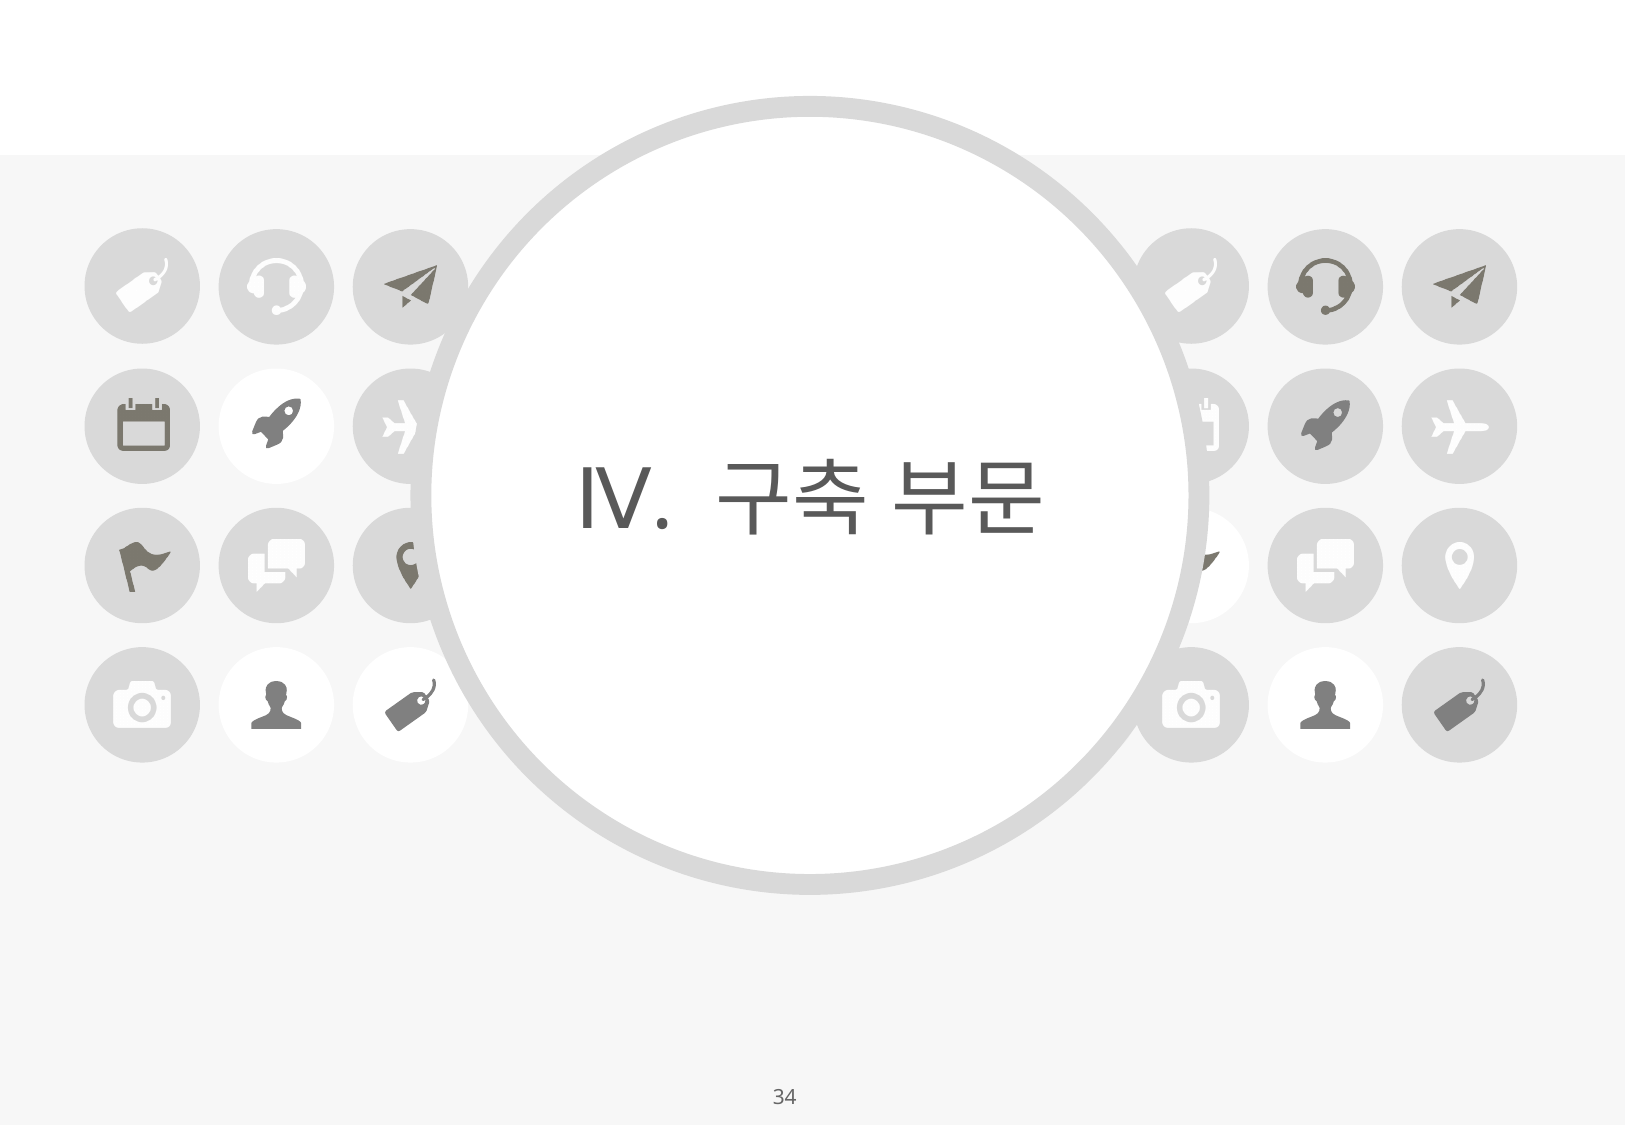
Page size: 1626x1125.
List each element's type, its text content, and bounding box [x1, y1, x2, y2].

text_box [620, 227, 1139, 763]
text_box Ⅳ. 구축 부문 [607, 438, 615, 553]
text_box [84, 227, 603, 763]
text_box [532, 553, 1088, 887]
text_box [1140, 227, 1518, 763]
text_box [526, 104, 1094, 438]
